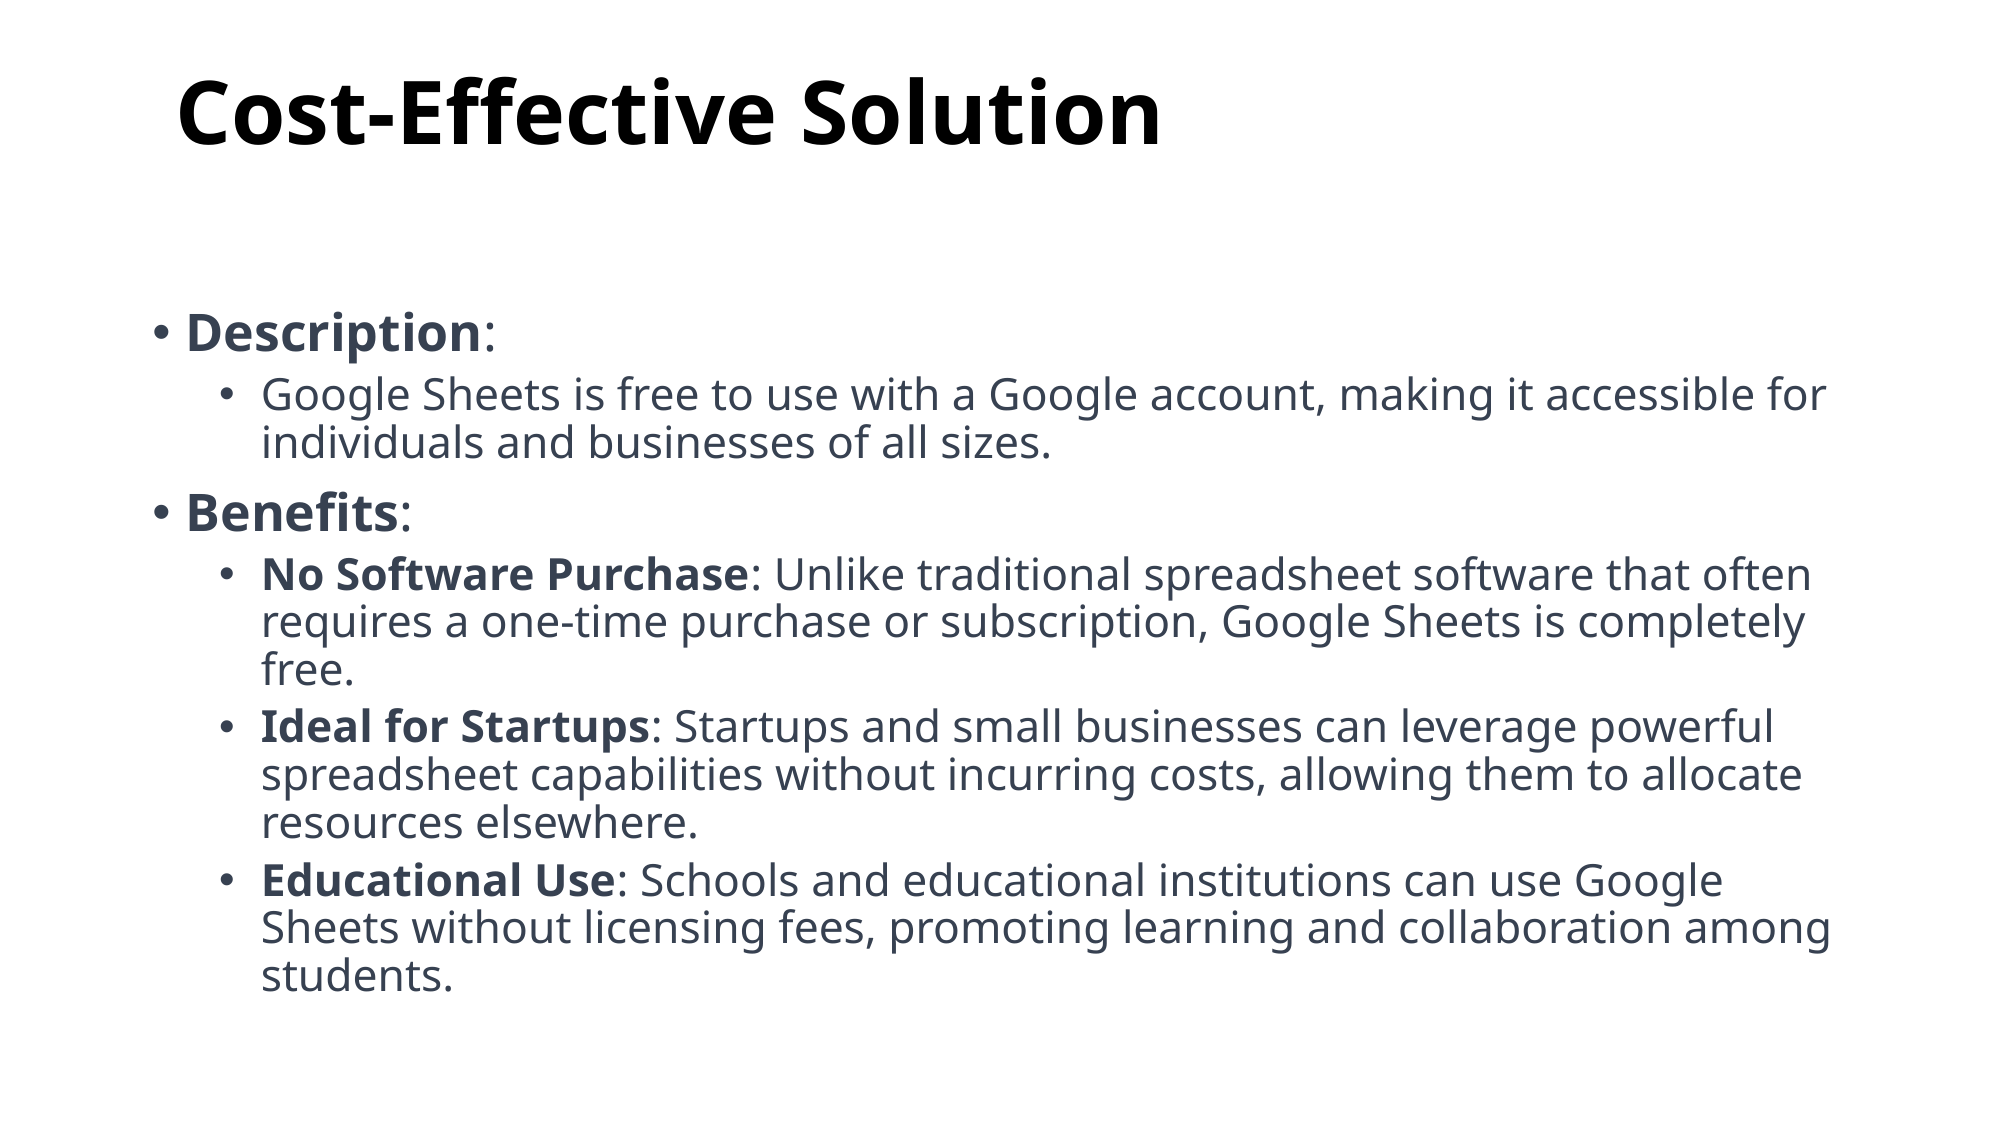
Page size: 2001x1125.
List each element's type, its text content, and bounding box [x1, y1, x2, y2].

title Cost-Effective Solution [137, 59, 1863, 278]
list Description: Google Sheets is free to use with a Google account, making it accessible for individuals and businesses of all sizes. Benefits: No Software Purchase: Unlike traditional spreadsheet software that often requires a one-time purchase or subscription, Google Sheets is completely free. Ideal for Startups: Startups and small businesses can leverage powerful spreadsheet capabilities without incurring costs, allowing them to allocate resources elsewhere. Educational Use: Schools and educational institutions can use Google Sheets without licensing fees, promoting learning and collaboration among students. [137, 299, 1863, 1014]
